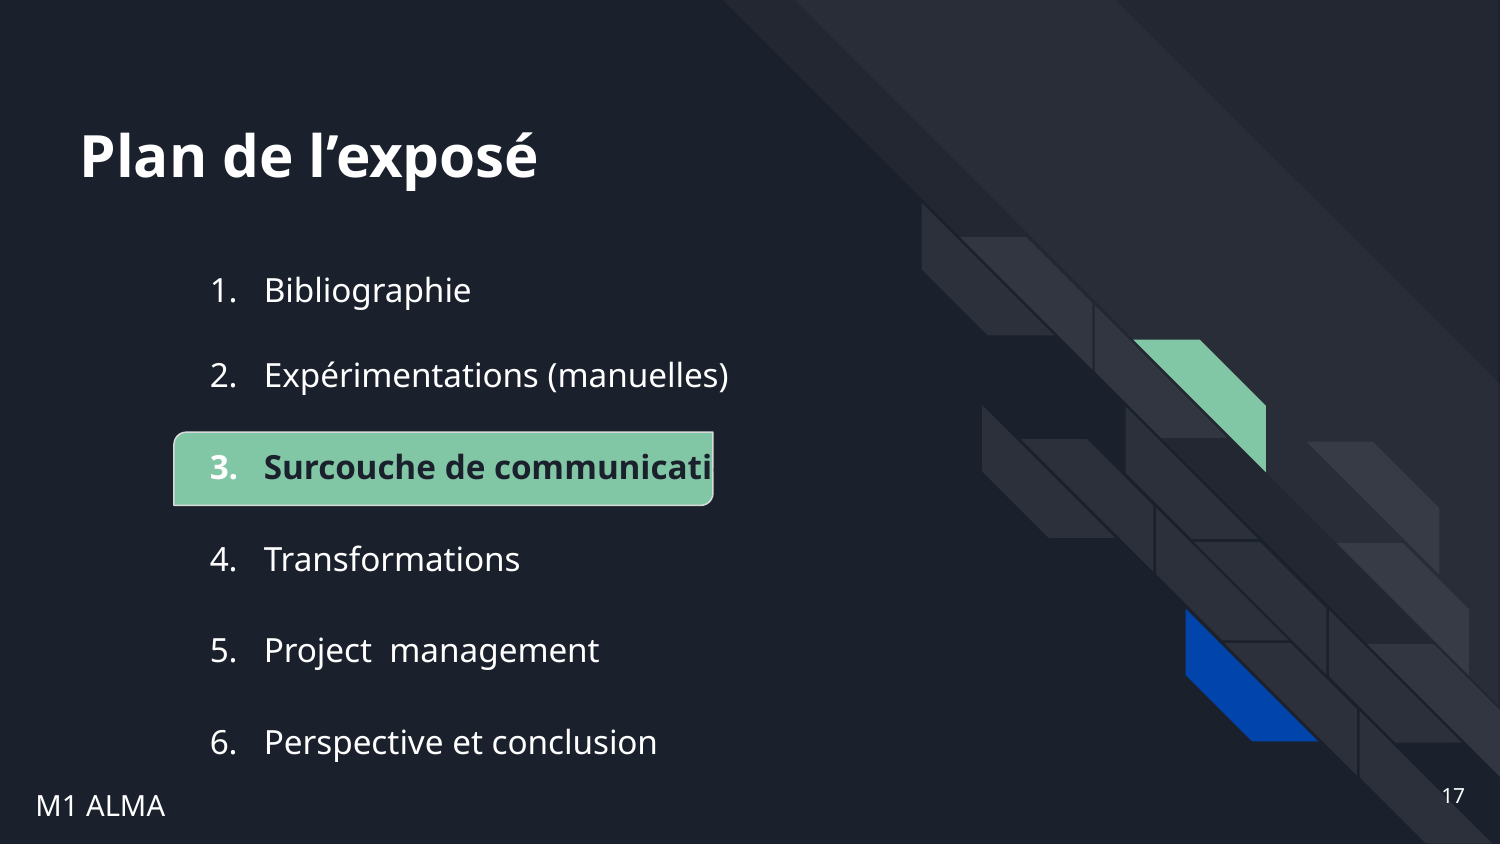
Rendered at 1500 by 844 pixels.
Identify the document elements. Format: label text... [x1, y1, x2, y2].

list Bibliographie Expérimentations (manuelles) Surcouche de communication Transformations Project management Perspective et conclusion [173, 247, 1409, 791]
title Plan de l’exposé [64, 59, 817, 248]
text_box M1 ALMA [20, 772, 196, 838]
slide_number ‹#› [1389, 764, 1480, 830]
